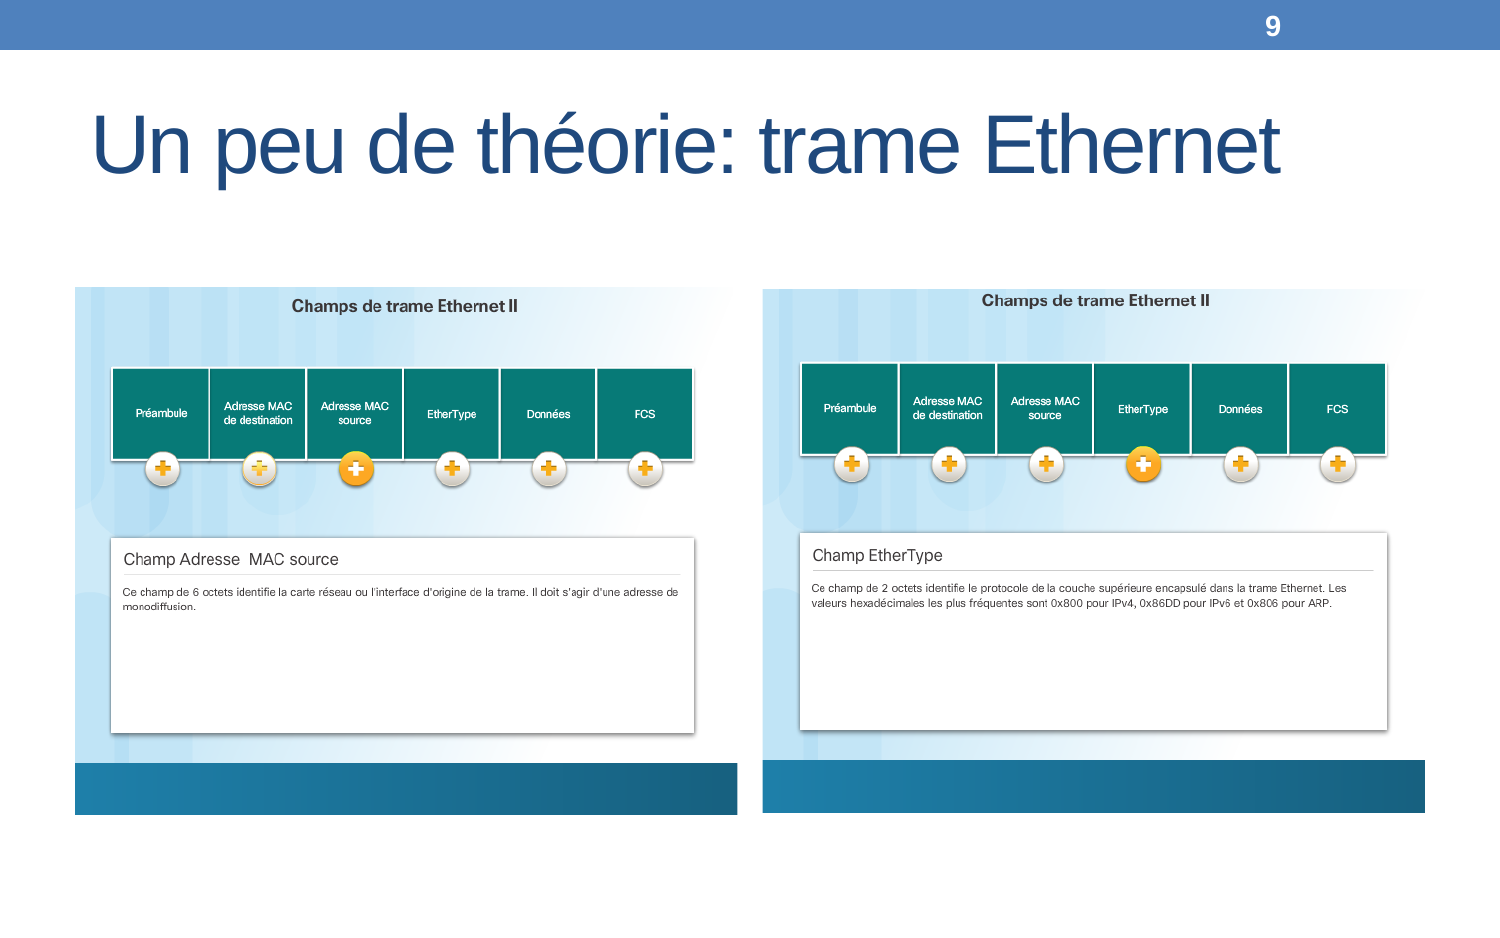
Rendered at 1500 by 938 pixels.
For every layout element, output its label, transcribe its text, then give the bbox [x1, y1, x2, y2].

slide_number 9 [1250, 2, 1425, 48]
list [74, 287, 738, 815]
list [762, 288, 1426, 814]
title Un peu de théorie: trame Ethernet [75, 72, 1425, 209]
